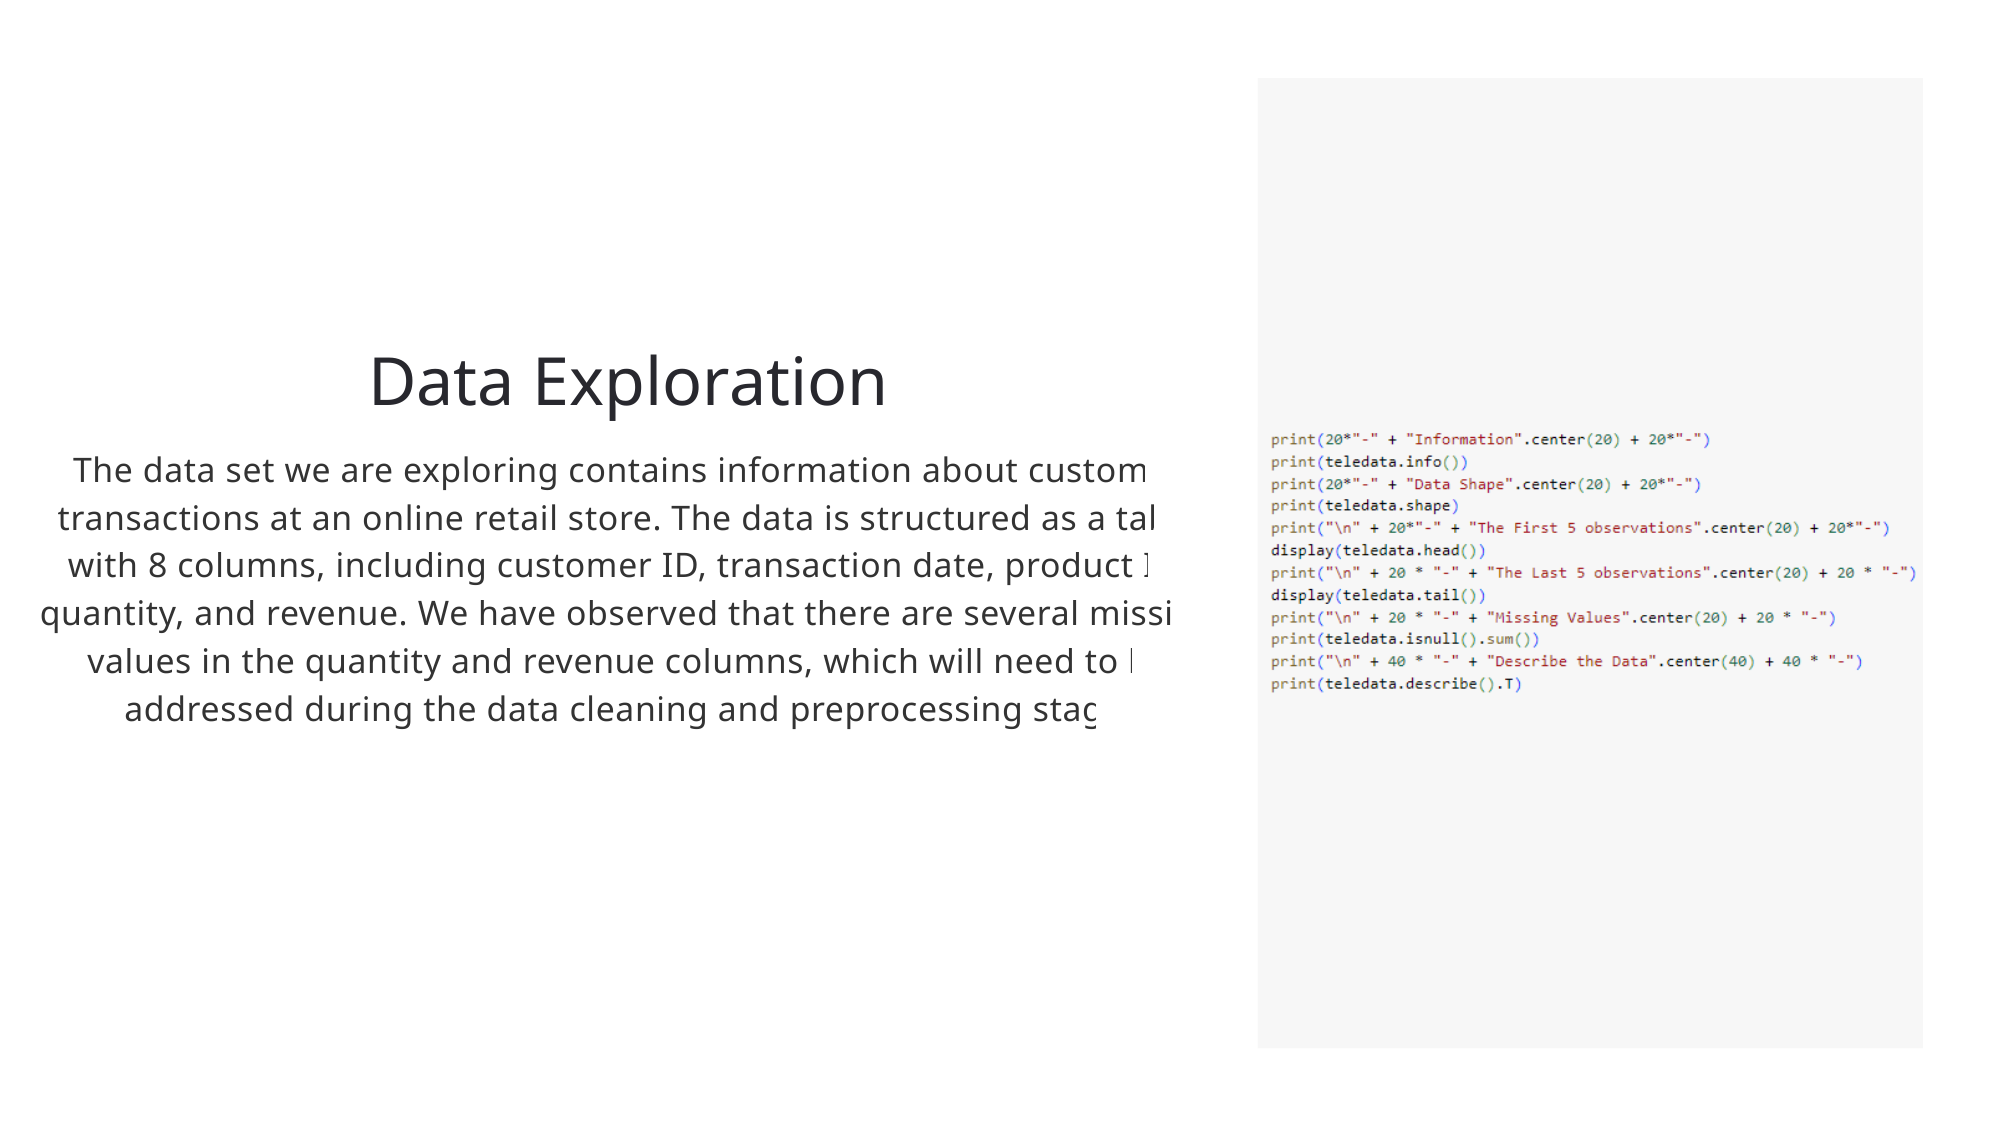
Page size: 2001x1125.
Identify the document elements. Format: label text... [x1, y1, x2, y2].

text_box The data set we are exploring contains information about customer transactions at an online retail store. The data is structured as a table with 8 columns, including customer ID, transaction date, product ID, quantity, and revenue. We have observed that there are several missing values in the quantity and revenue columns, which will need to be addressed during the data cleaning and preprocessing stage. [31, 440, 1226, 777]
picture [1257, 77, 1924, 1049]
text_box Data Exploration [31, 347, 1226, 419]
